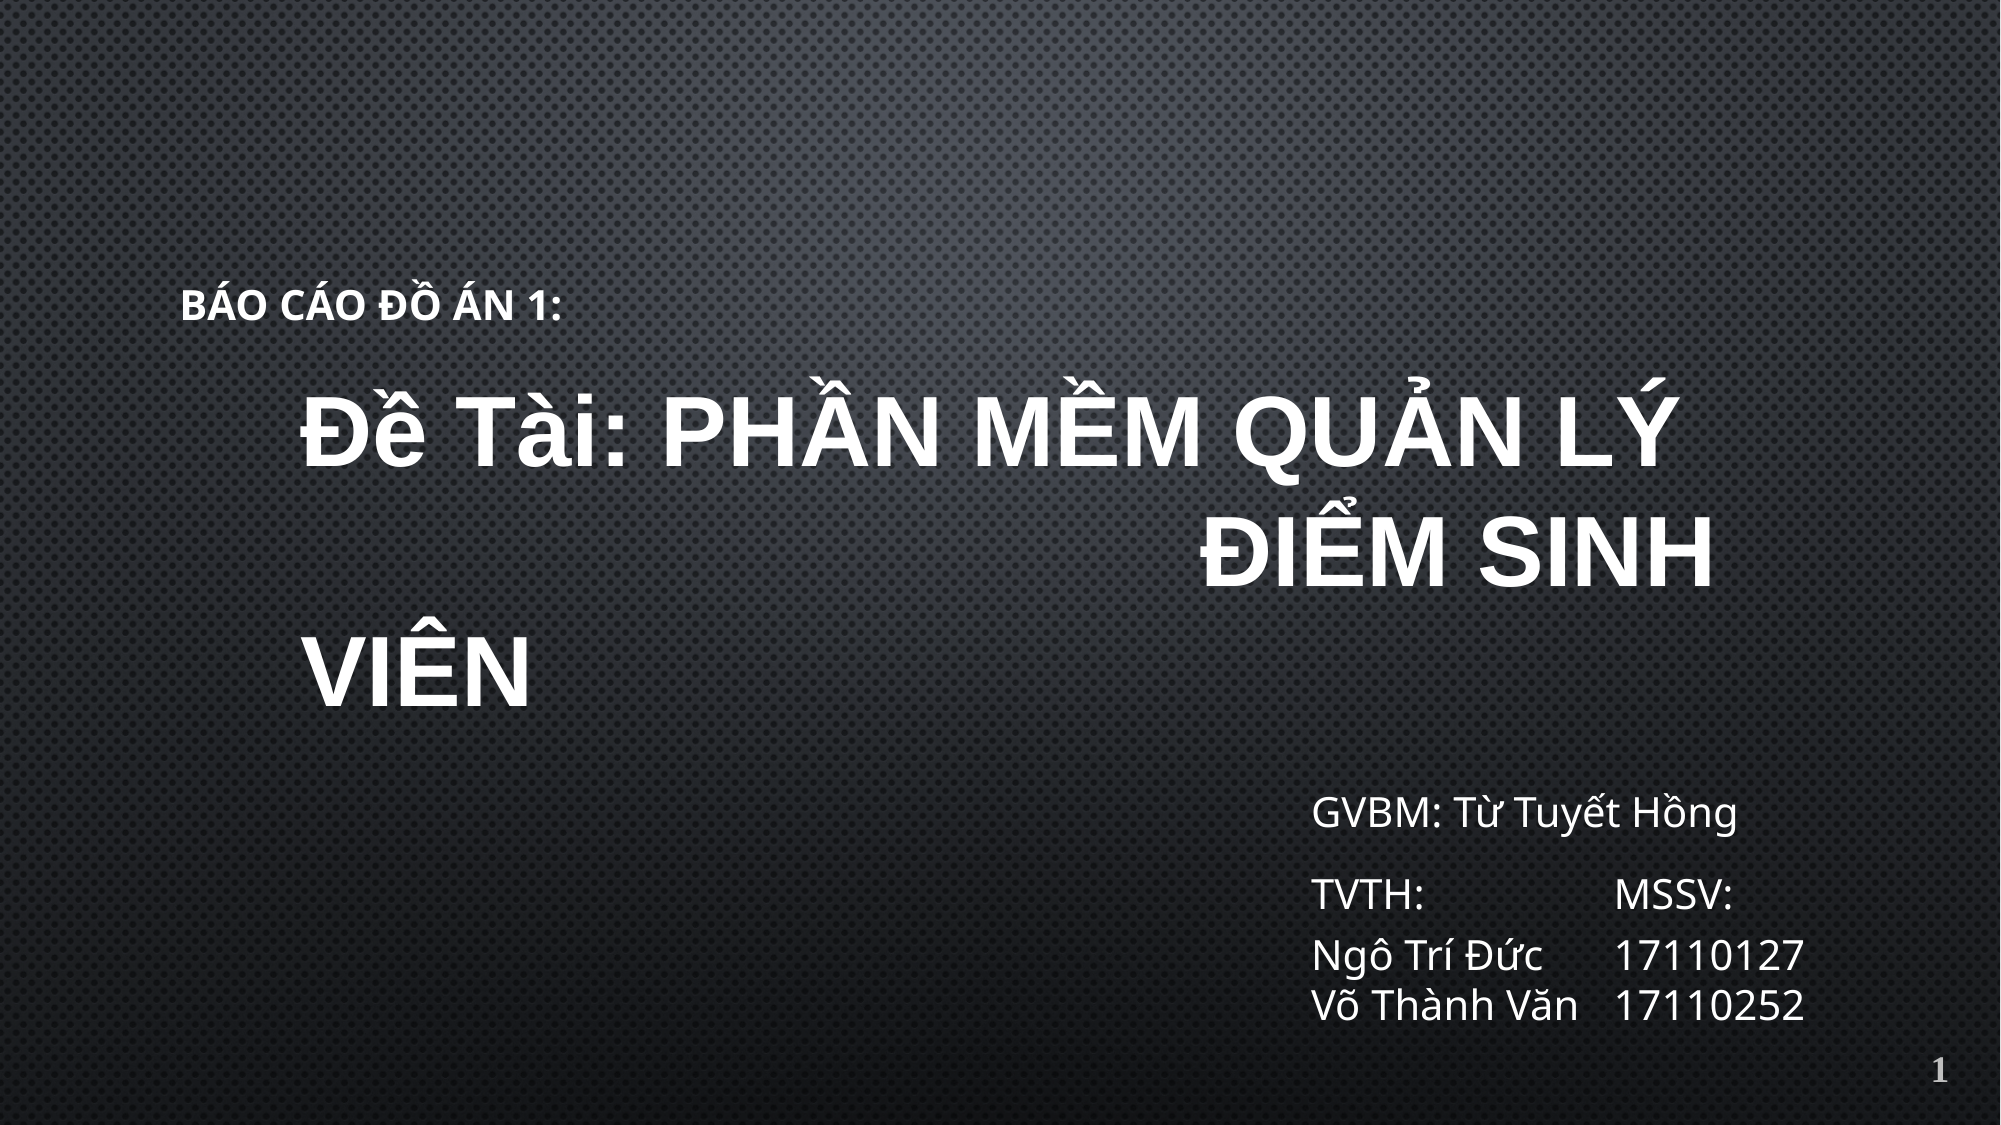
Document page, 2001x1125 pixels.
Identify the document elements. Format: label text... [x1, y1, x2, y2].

text_box 1 [1878, 1037, 1965, 1098]
text_box TVTH: [1296, 860, 1489, 921]
text_box MSSV: [1599, 860, 1871, 921]
text_box Ngô Trí Đức Võ Thành Văn [1296, 921, 1599, 1037]
text_box 17110127 17110252 [1599, 921, 2000, 1037]
text_box Đề Tài: PHẦN MỀM QUẢN LÝ ĐIỂM SINH VIÊN [285, 359, 1813, 735]
text_box BÁO CÁO ĐỒ ÁN 1: [164, 271, 619, 336]
text_box GVBM: Từ Tuyết Hồng [1296, 778, 1897, 844]
